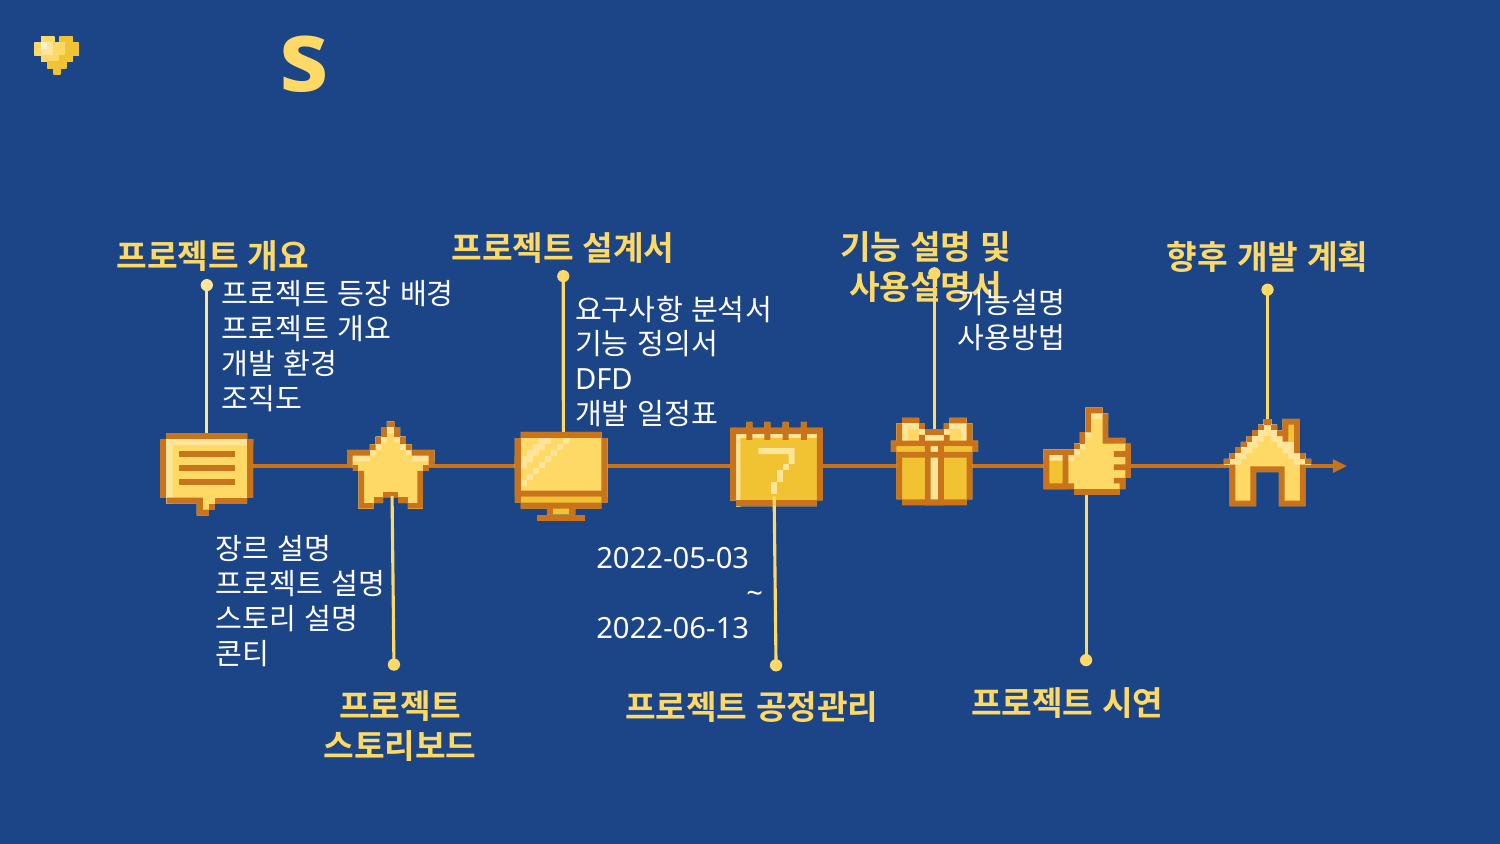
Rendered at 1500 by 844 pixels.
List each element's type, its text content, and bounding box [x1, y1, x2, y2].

text_box 기능설명 사용방법 [942, 277, 1081, 363]
title 프로젝트 스토리보드 [250, 669, 550, 762]
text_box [1079, 655, 1092, 666]
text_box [346, 421, 435, 510]
text_box 프로젝트 공정관리 [610, 670, 910, 763]
title 향후 개발 계획 [1133, 220, 1402, 286]
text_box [160, 432, 254, 516]
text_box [1223, 418, 1312, 507]
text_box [391, 495, 395, 665]
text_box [773, 496, 777, 666]
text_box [729, 421, 824, 507]
text_box 프로젝트 등장 배경 프로젝트 개요 개발 환경 조직도 [206, 267, 469, 458]
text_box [514, 431, 608, 521]
text_box 기능 설명 및 사용설명서 [745, 211, 1106, 276]
title 프로젝트 설계서 [429, 211, 698, 277]
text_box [1043, 407, 1132, 496]
title 프로젝트 개요 [78, 220, 348, 285]
text_box 2022-05-03 ~ 2022-06-13 [581, 531, 768, 652]
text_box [34, 36, 79, 75]
title Contents [72, 32, 538, 127]
text_box 요구사항 분석서 기능 정의서 DFD 개발 일정표 [568, 283, 788, 438]
text_box 장르 설명 프로젝트 설명 스토리 설명 콘티 [200, 523, 401, 678]
text_box 프로젝트 시연 [956, 666, 1256, 759]
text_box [890, 417, 979, 506]
